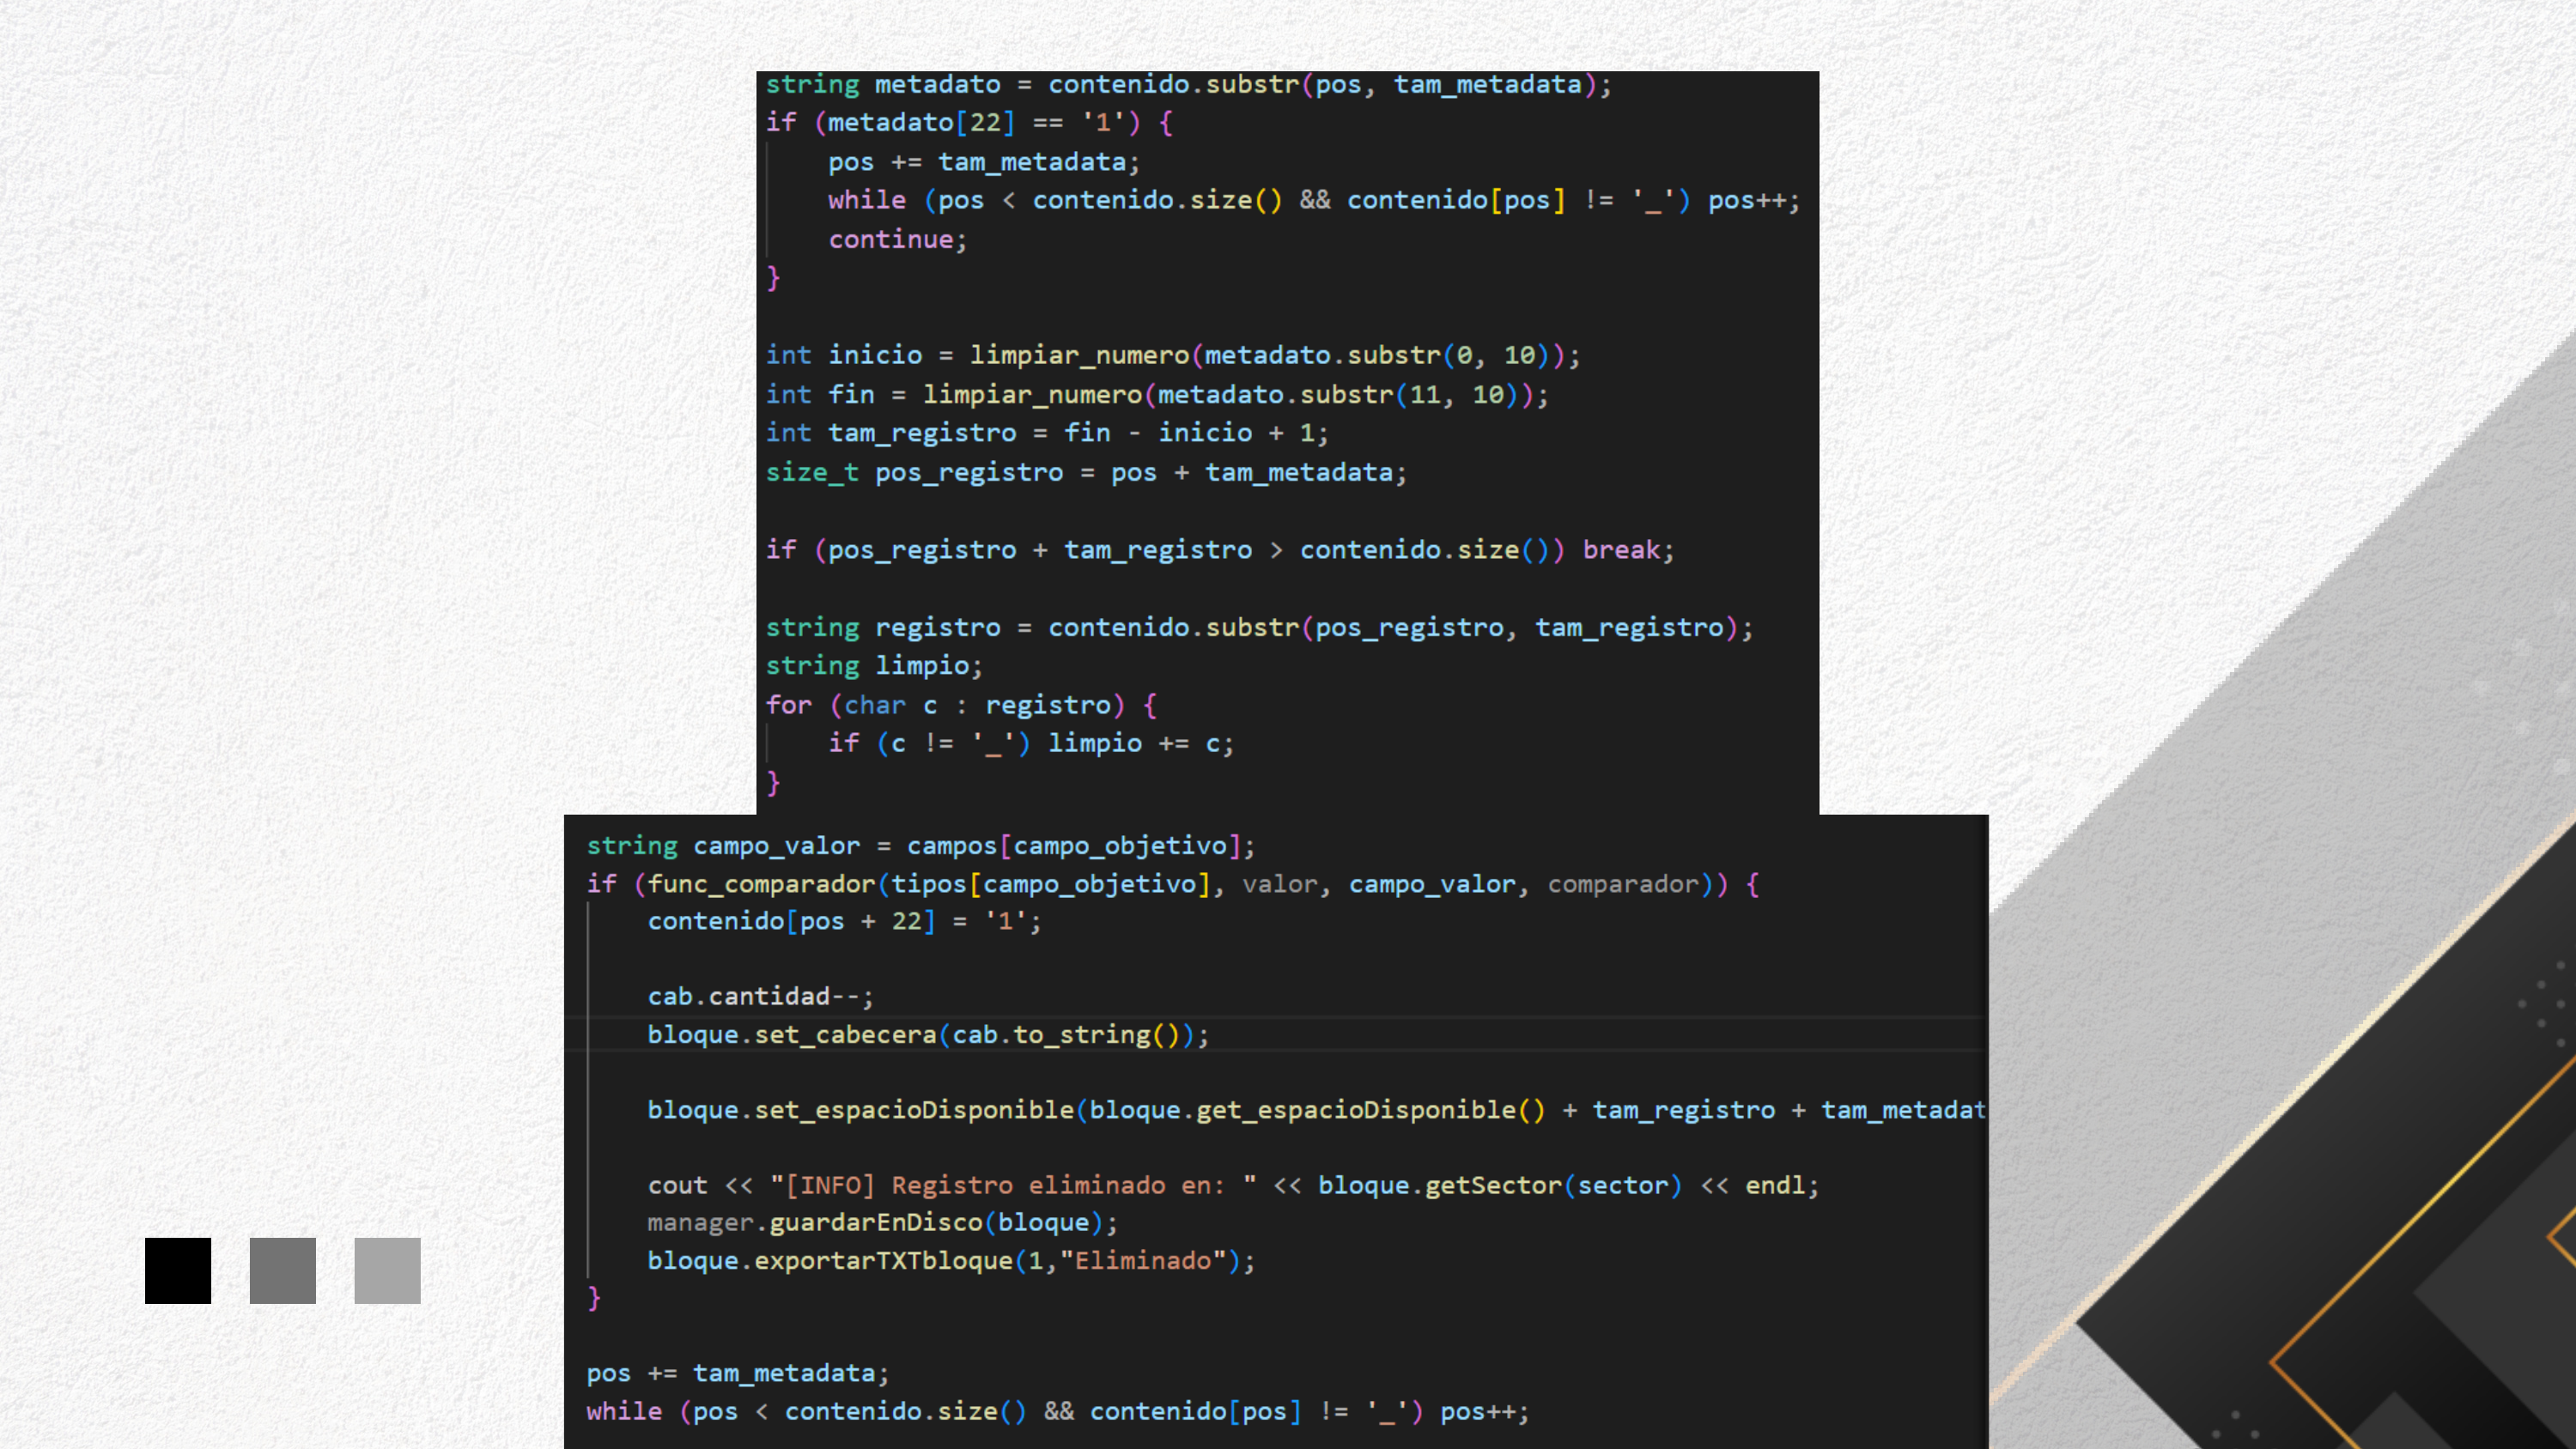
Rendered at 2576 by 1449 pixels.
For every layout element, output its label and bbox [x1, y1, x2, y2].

text_box [0, 0, 2576, 1449]
text_box [1834, 750, 2576, 1449]
text_box [354, 1237, 421, 1304]
text_box [563, 815, 1990, 1449]
text_box [249, 1237, 316, 1304]
text_box [144, 1237, 212, 1304]
text_box [1820, 163, 2576, 815]
text_box [756, 71, 1820, 815]
